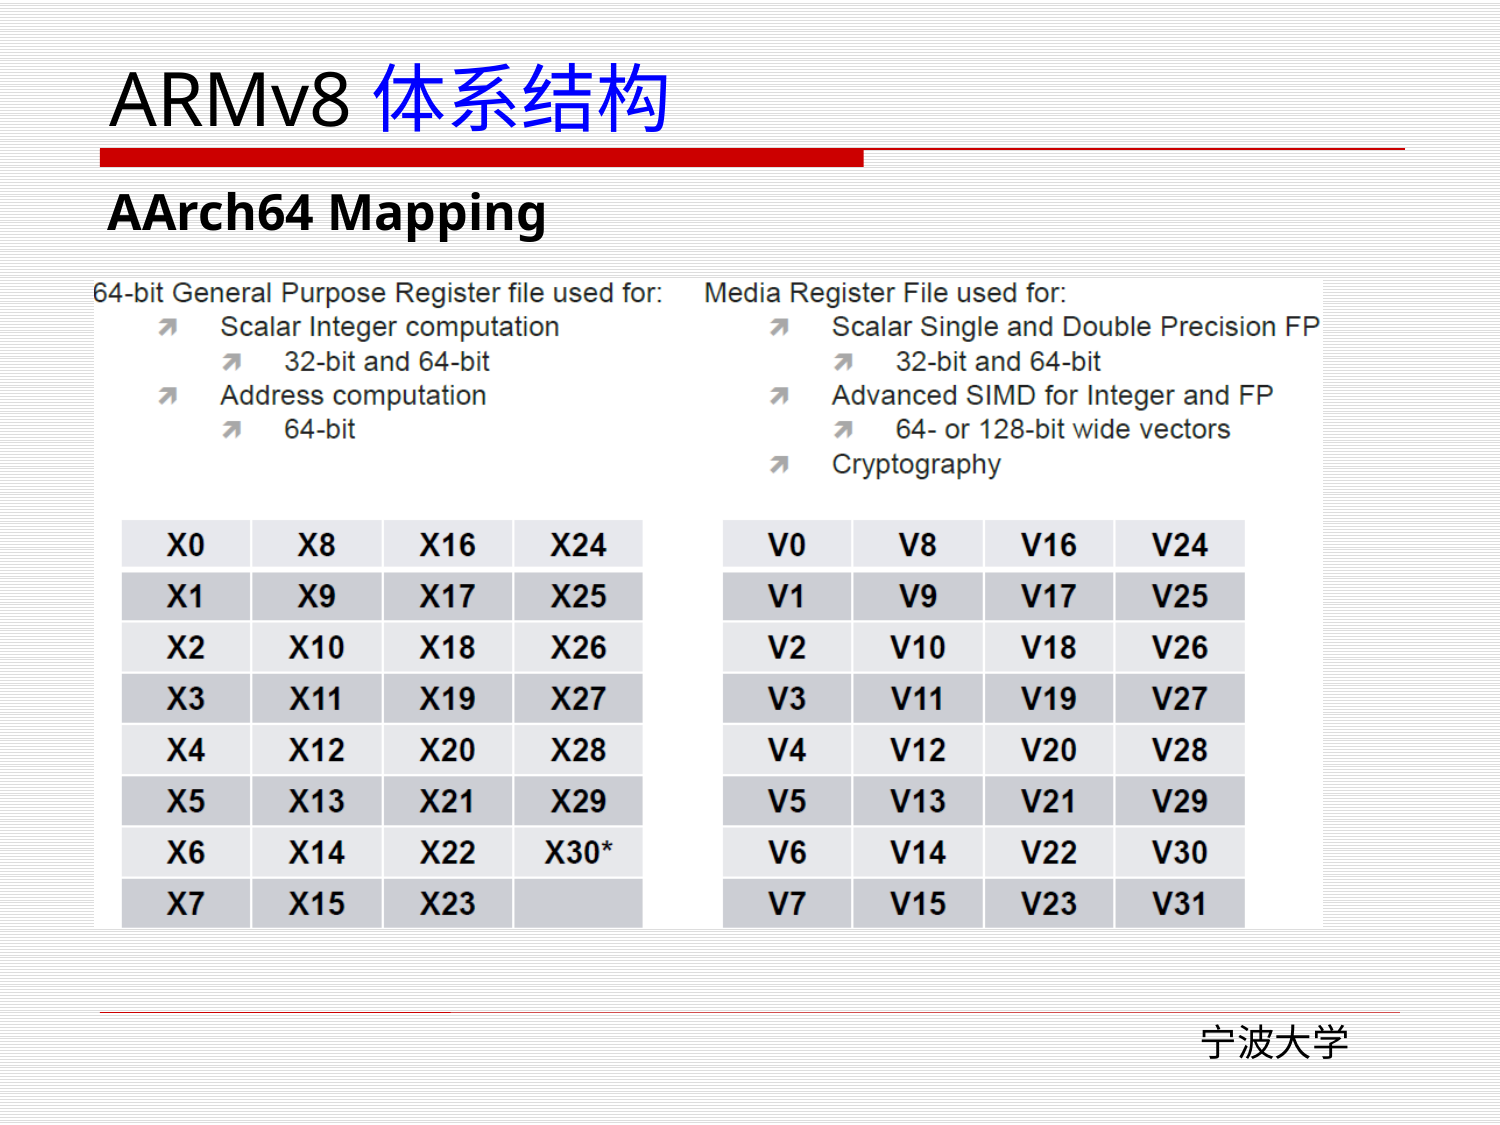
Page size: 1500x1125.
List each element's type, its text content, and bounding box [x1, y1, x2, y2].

list AArch64 Mapping [92, 172, 1199, 256]
title ARMv8体系结构 [94, 50, 1407, 149]
picture [93, 278, 1323, 930]
